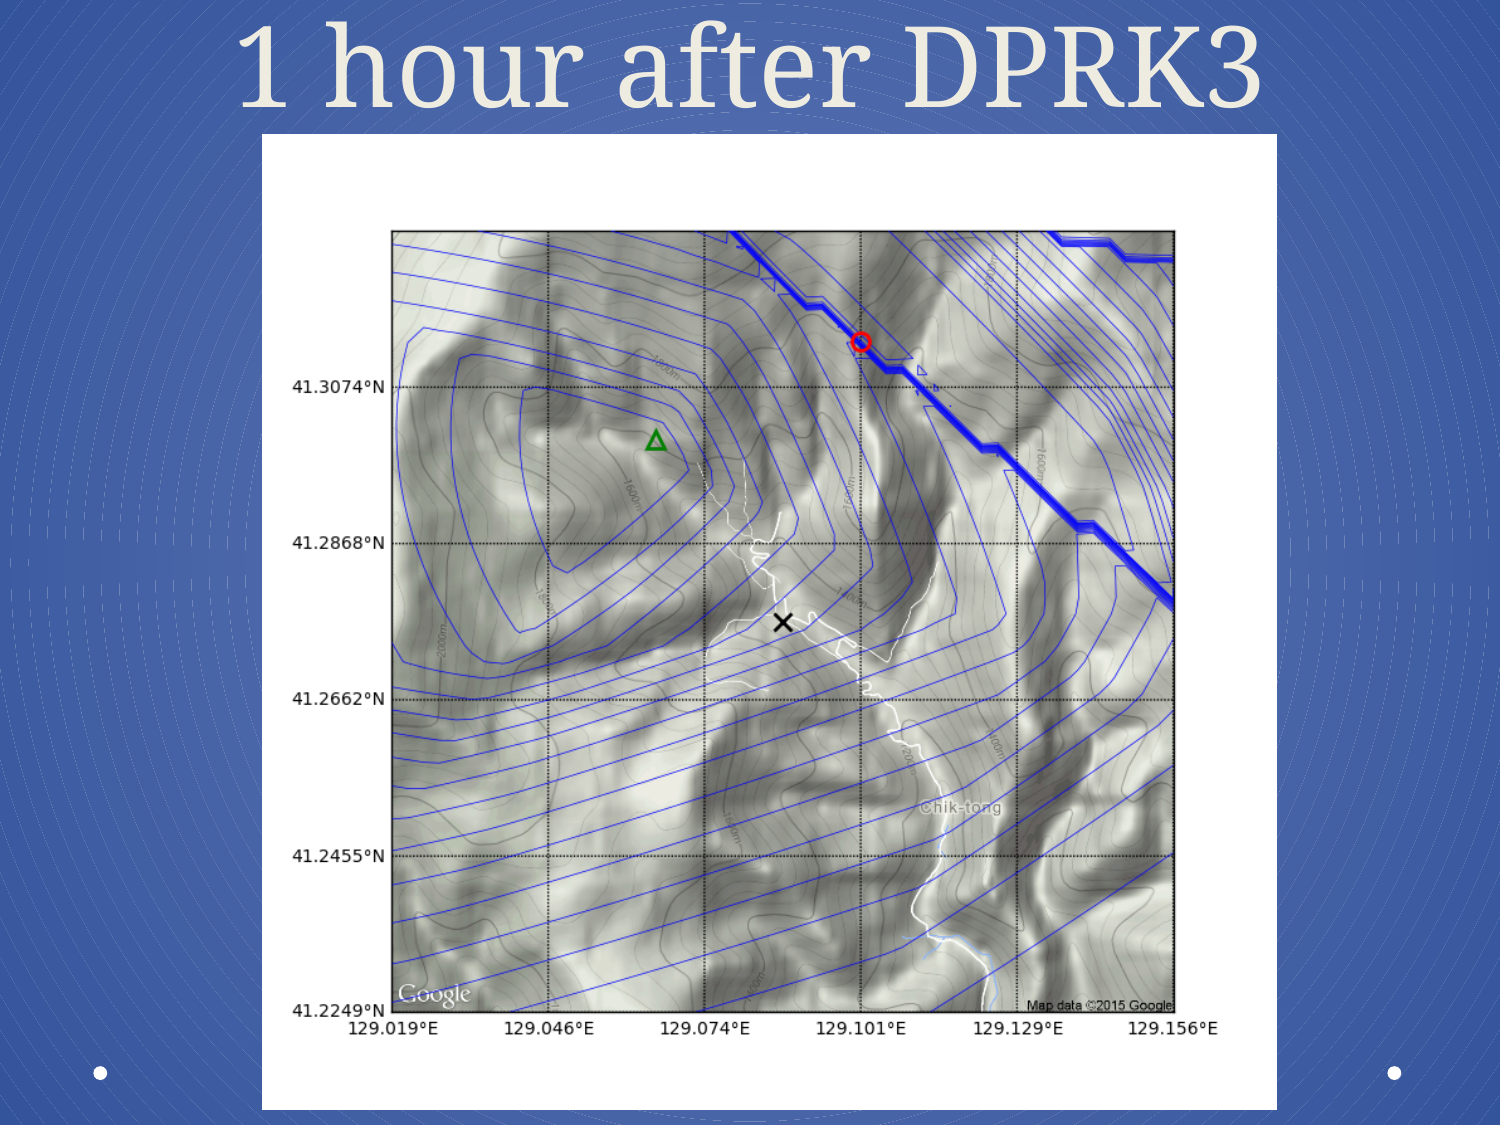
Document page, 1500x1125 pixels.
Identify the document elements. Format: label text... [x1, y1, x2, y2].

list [262, 134, 1277, 1111]
title 1 hour after DPRK3 [75, 0, 1425, 138]
